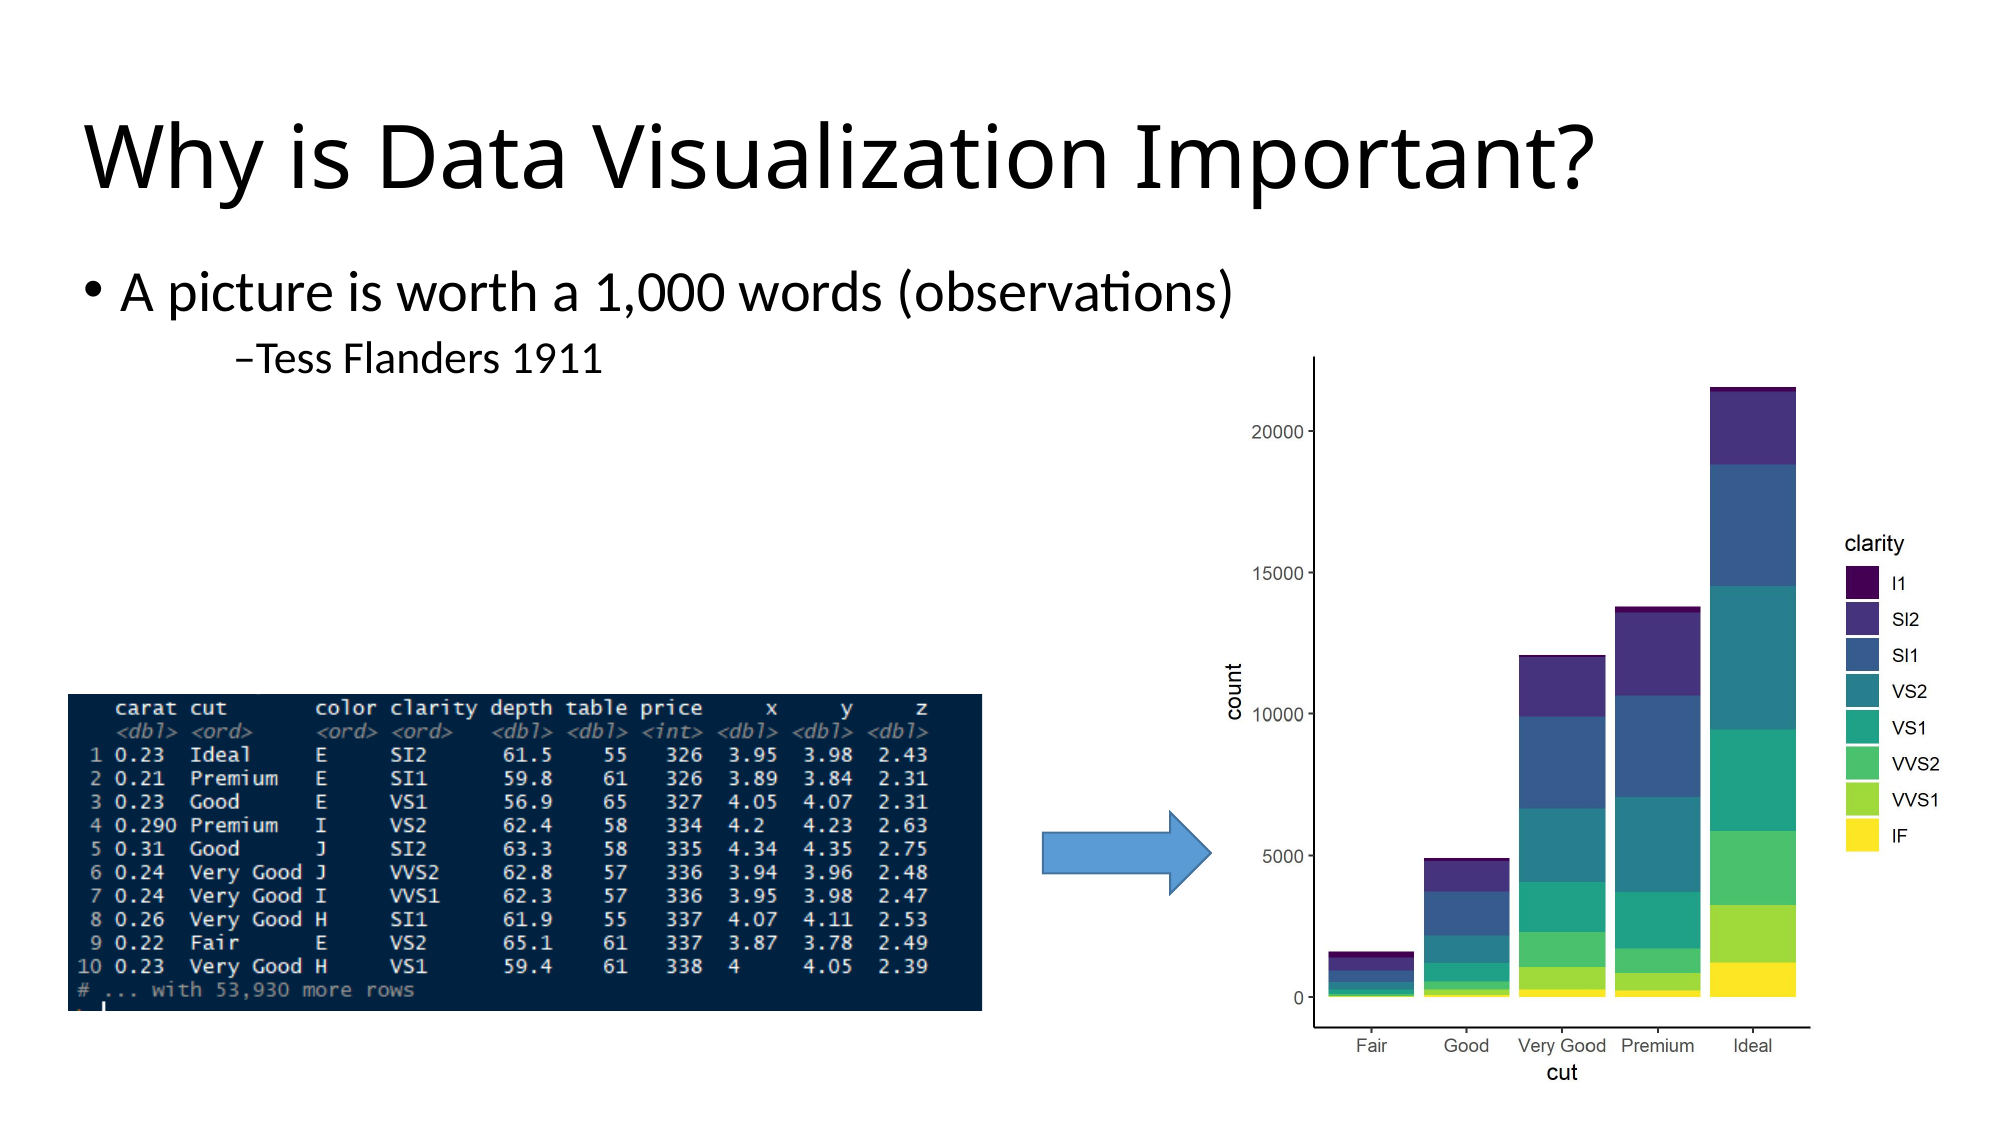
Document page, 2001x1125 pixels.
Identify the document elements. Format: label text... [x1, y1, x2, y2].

list A picture is worth a 1,000 words (observations) –Tess Flanders 1911 [68, 245, 1932, 1011]
title Why is Data Visualization Important? [68, 97, 1932, 223]
text_box [1041, 809, 1212, 897]
picture [1212, 345, 1963, 1096]
picture [68, 694, 983, 1011]
